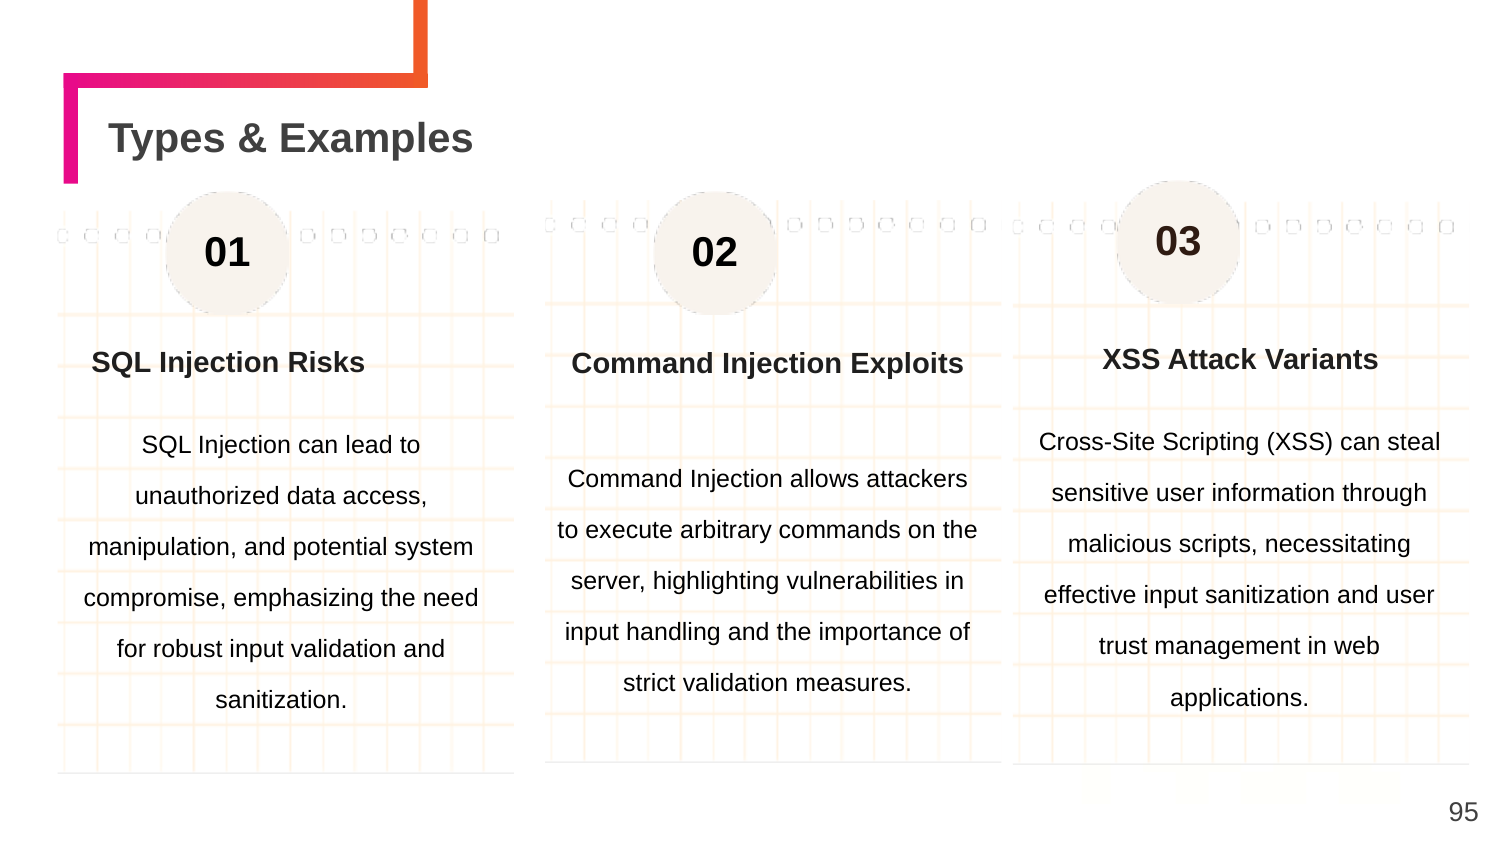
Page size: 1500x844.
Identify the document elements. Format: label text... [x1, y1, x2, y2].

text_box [544, 191, 1002, 769]
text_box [21, 191, 515, 780]
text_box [1012, 180, 1470, 804]
slide_number 95 [1403, 779, 1494, 844]
title Types & Examples [100, 117, 1455, 169]
